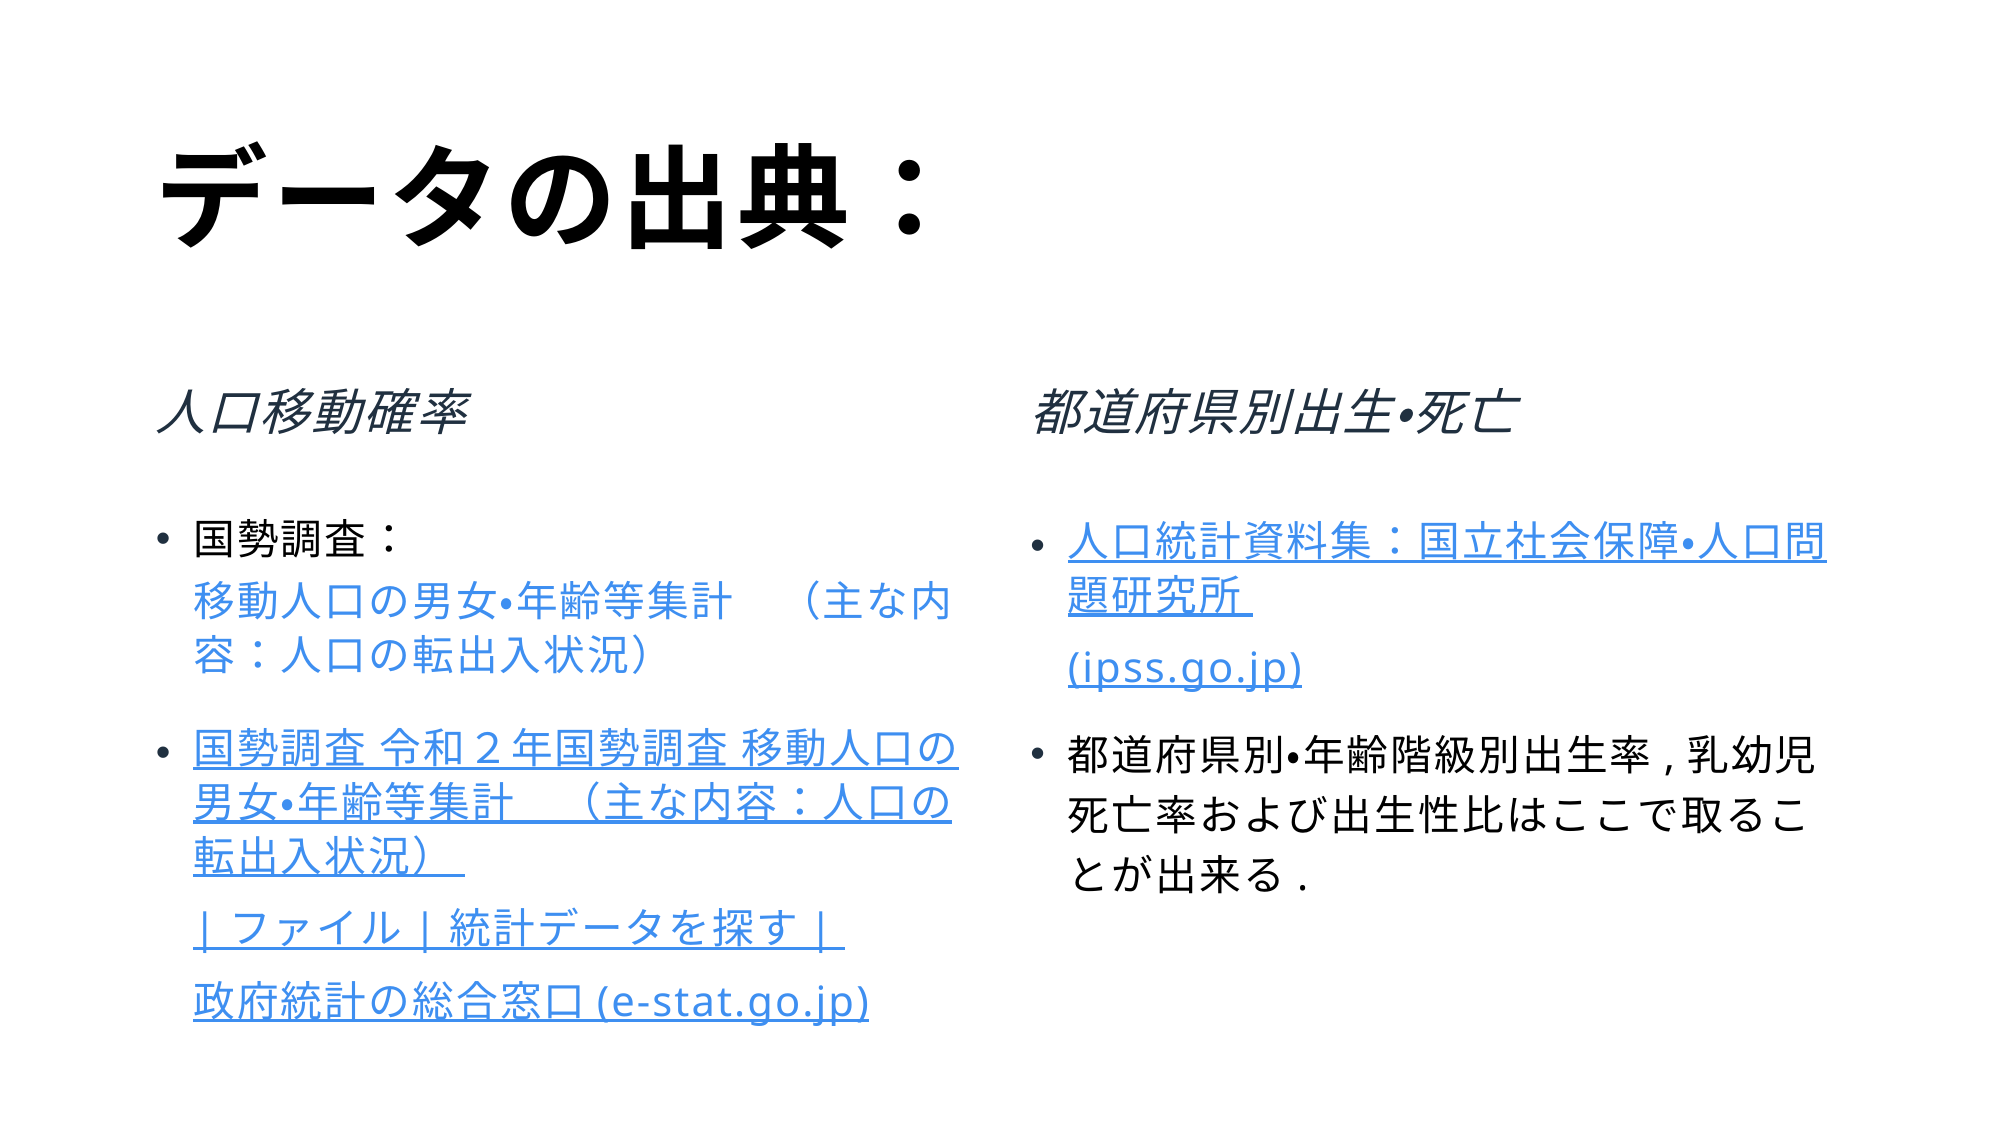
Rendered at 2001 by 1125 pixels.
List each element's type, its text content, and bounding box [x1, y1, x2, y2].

list 人口統計資料集：国立社会保障・人口問題研究所 (ipss.go.jp) 都道府県別・年齢階級別出生率,乳幼児死亡率および出生性比はここで取ることが出来る. [1012, 484, 1863, 1016]
title データの出典： [137, 59, 1863, 278]
list 人口移動確率 [137, 320, 984, 456]
list 国勢調査：移動人口の男女・年齢等集計 （主な内容：人口の転出入状況） 国勢調査 令和２年国勢調査 移動人口の男女・年齢等集計 （主な内容：人口の転出入状況） | ファイル | 統計データを探す | 政府統計の総合窓口 (e-stat.go.jp) [137, 484, 984, 1016]
list 都道府県別出生・死亡 [1012, 320, 1863, 456]
